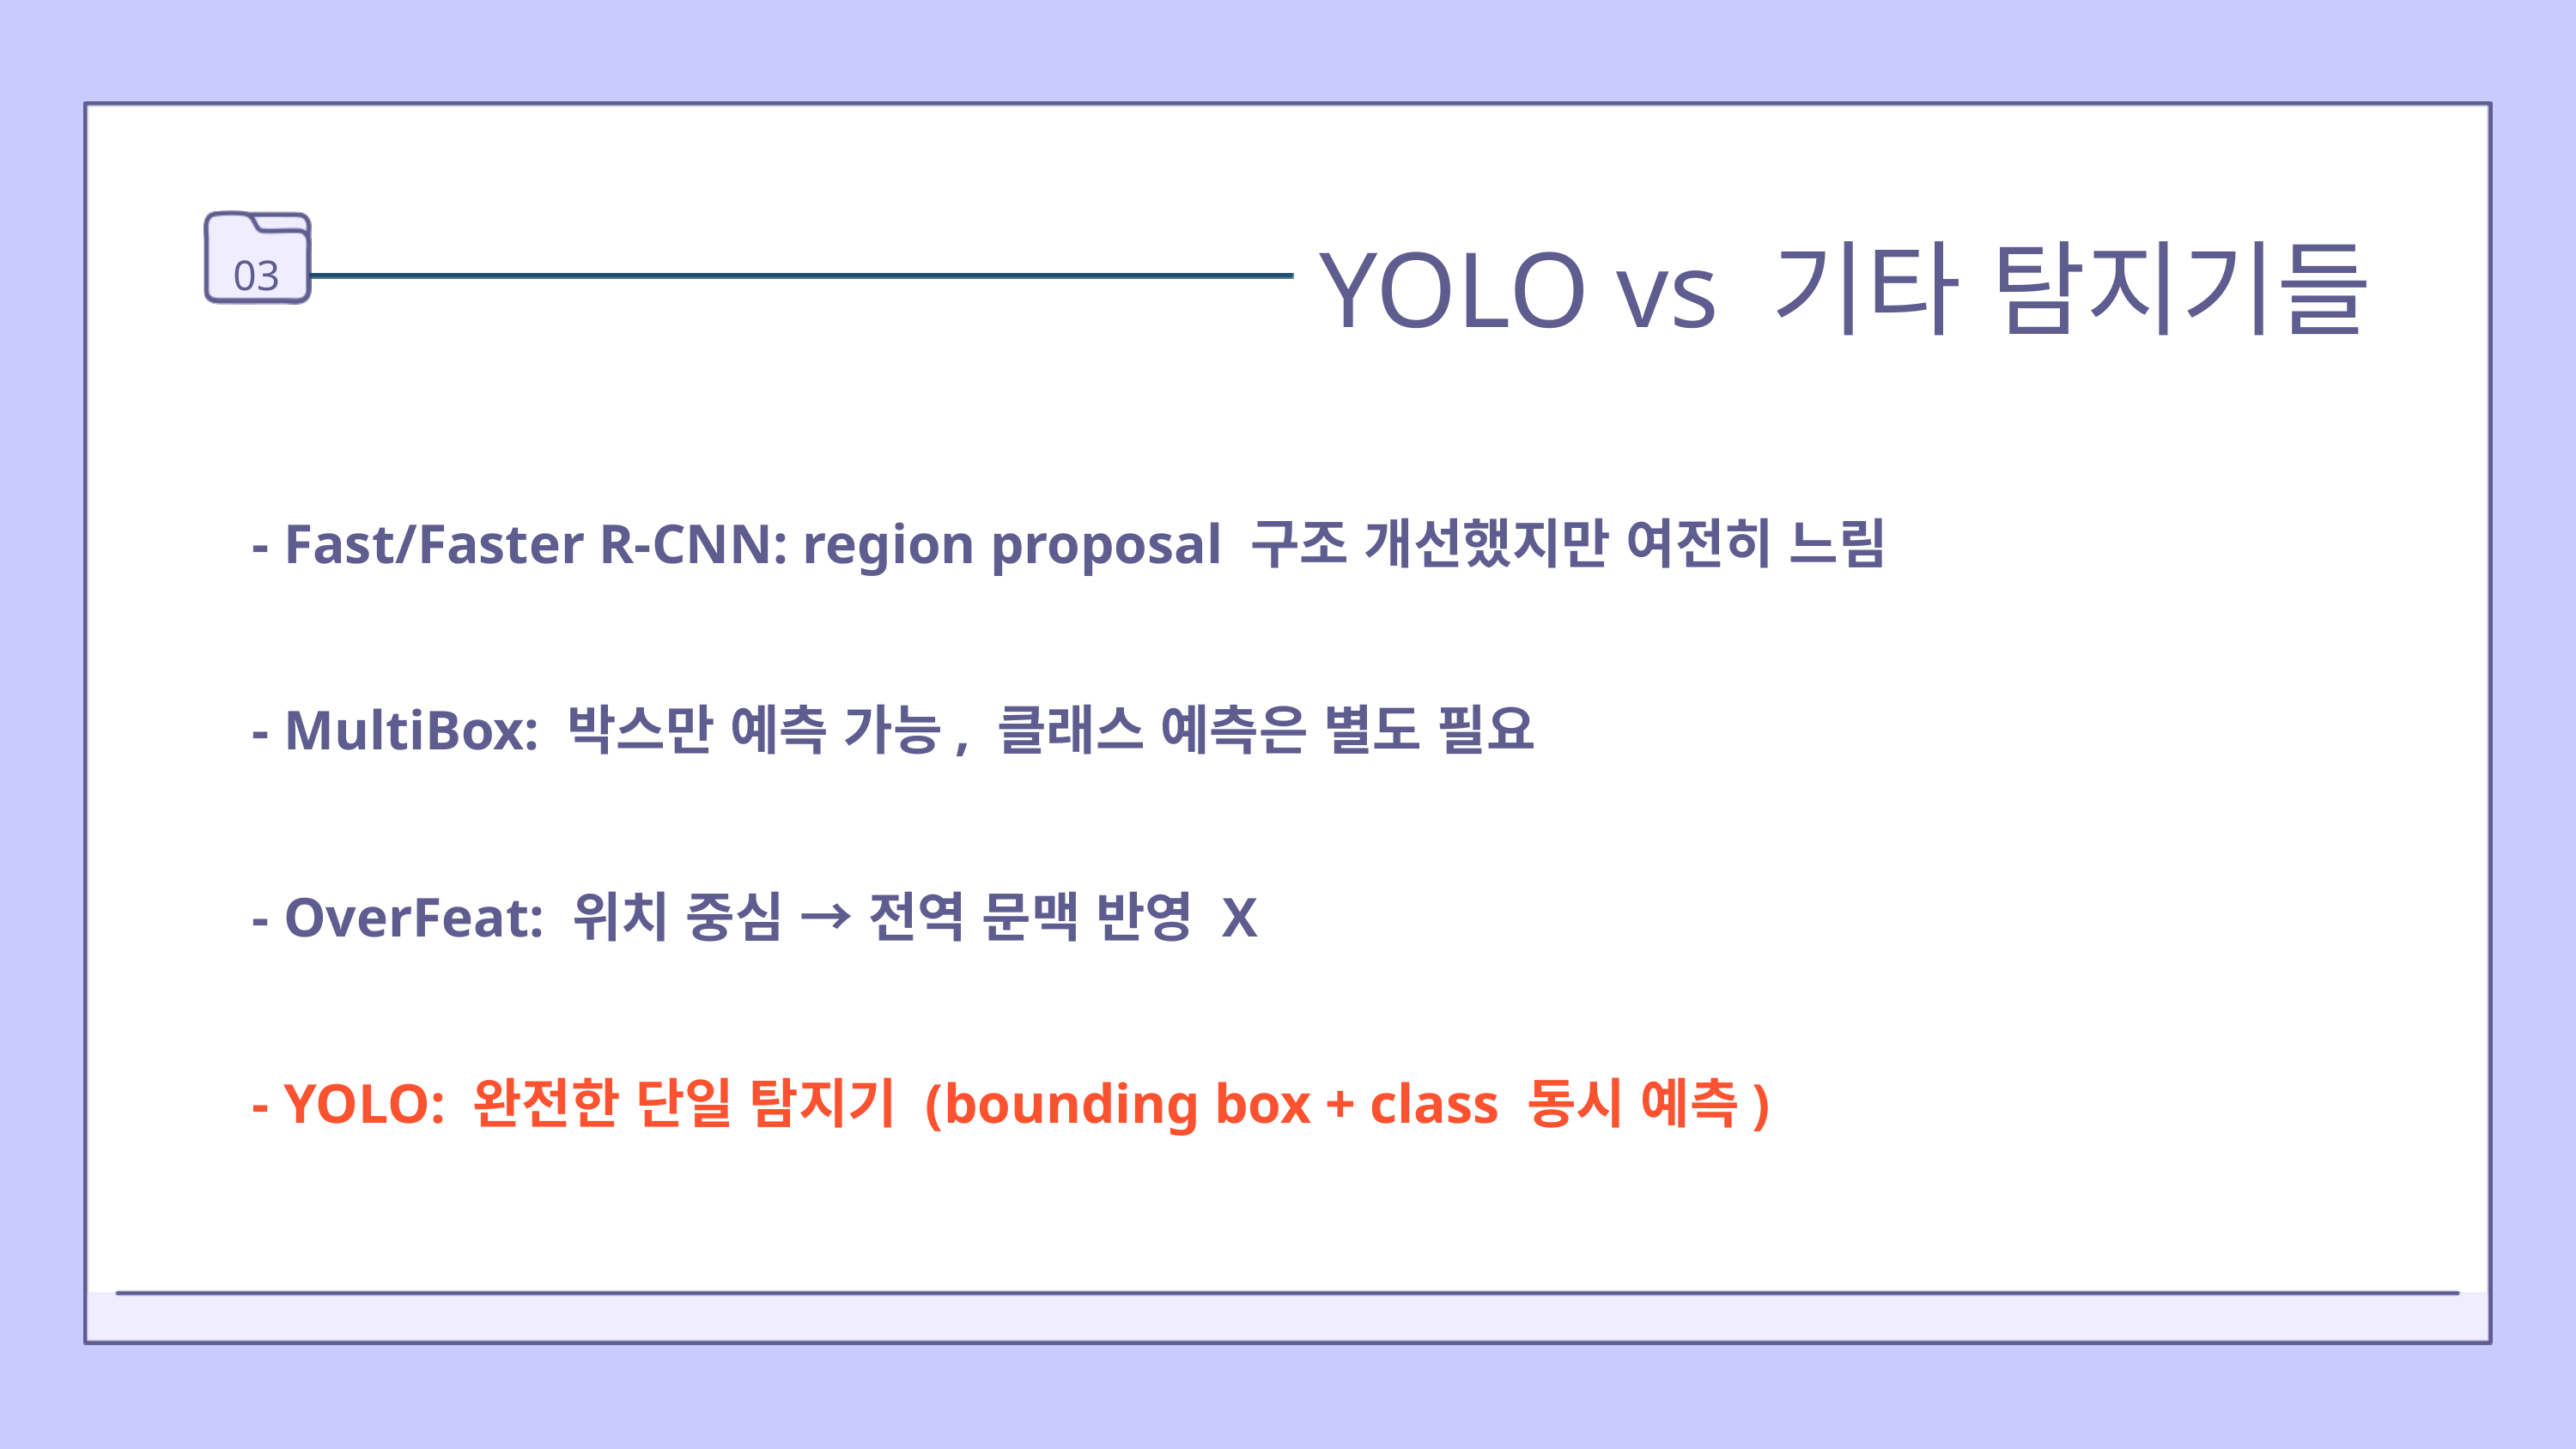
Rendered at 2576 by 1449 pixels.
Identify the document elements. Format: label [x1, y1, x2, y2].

picture [83, 101, 2493, 1345]
